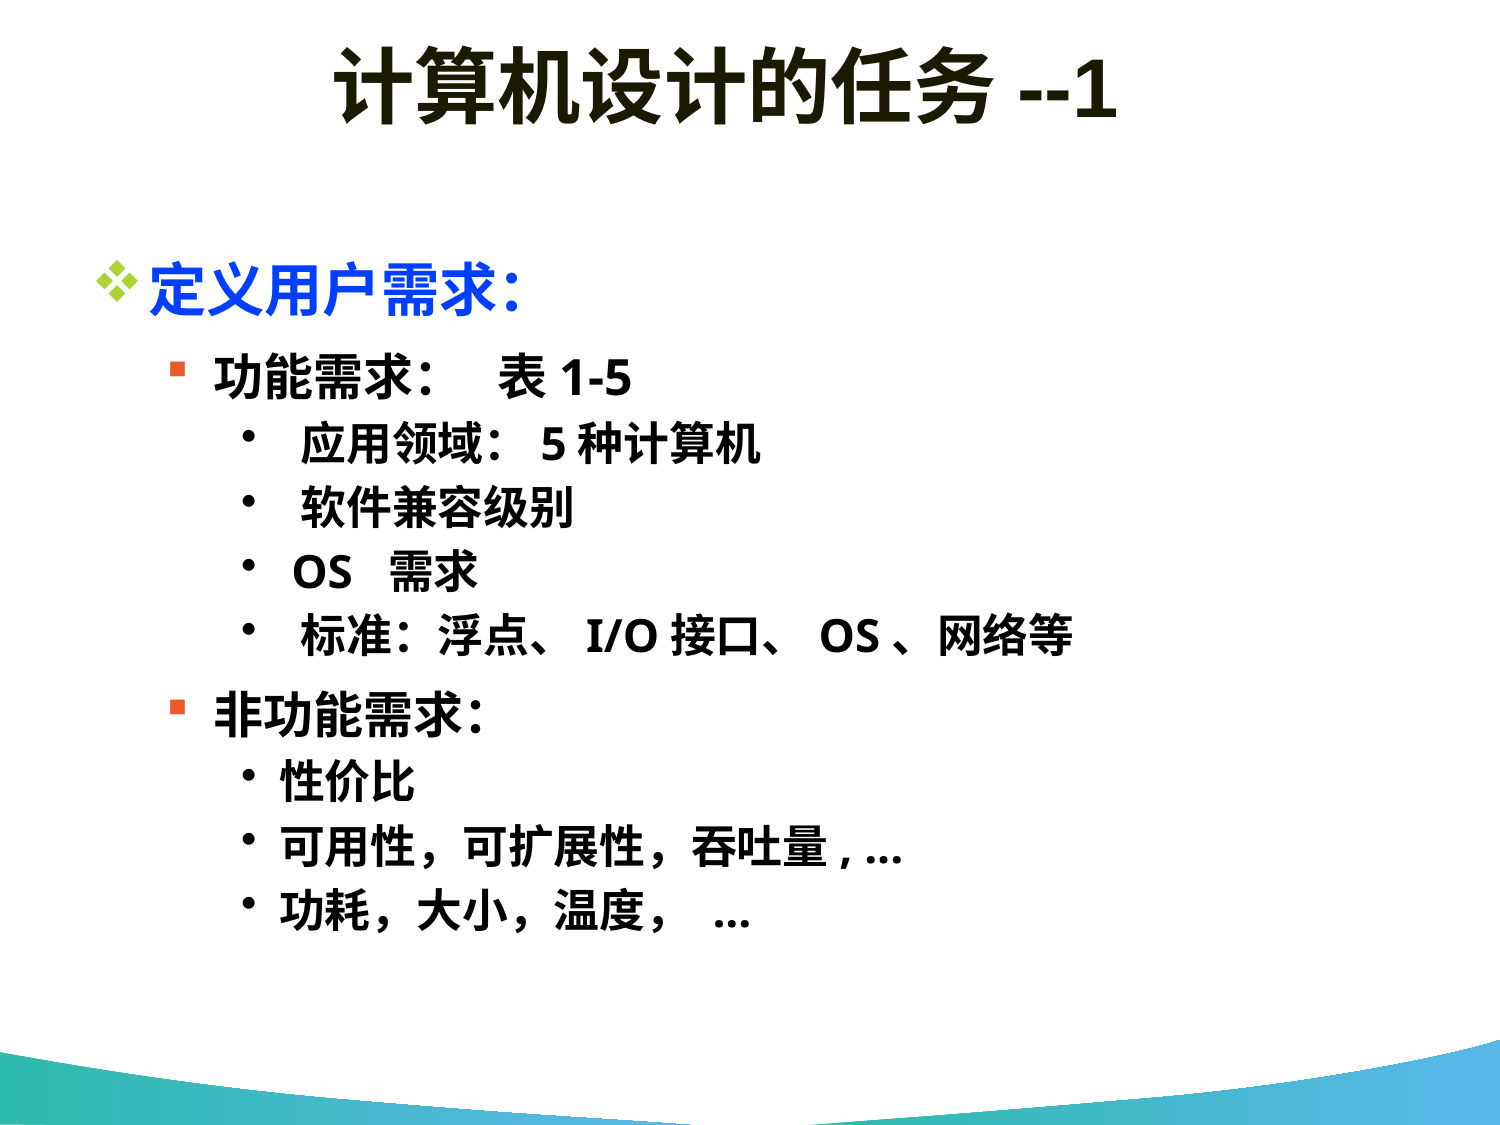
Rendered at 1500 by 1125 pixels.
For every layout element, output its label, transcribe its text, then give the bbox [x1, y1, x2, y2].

list 定义用户需求： 功能需求： 表1-5 应用领域：5种计算机 软件兼容级别 OS 需求 标准：浮点、I/O接口、OS、网络等 非功能需求： 性价比 可用性，可扩展性，吞吐量, ... 功耗，大小，温度， ... [76, 231, 1440, 1020]
title 计算机设计的任务--1 [137, 37, 1313, 130]
